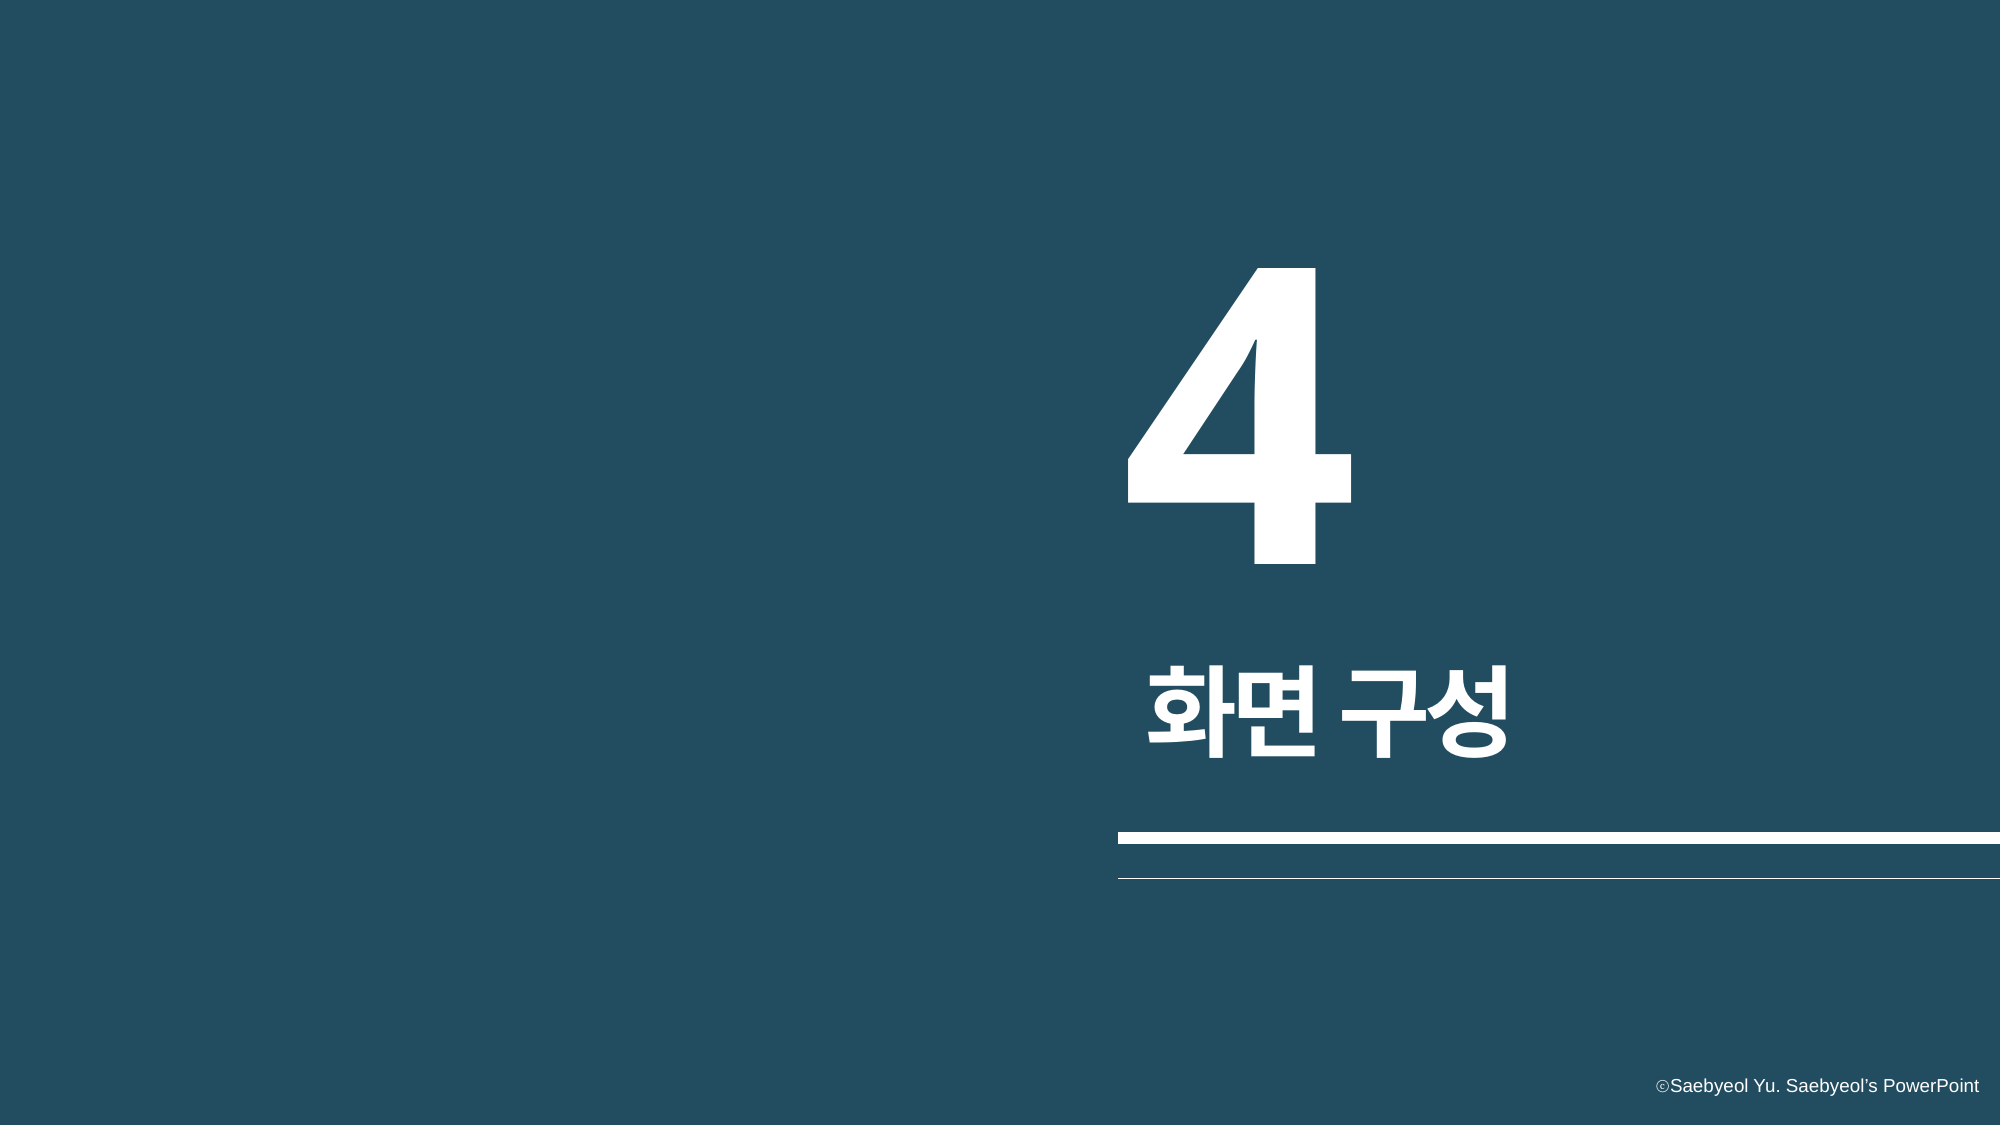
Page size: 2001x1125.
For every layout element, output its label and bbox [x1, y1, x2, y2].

text_box [1118, 143, 2000, 879]
